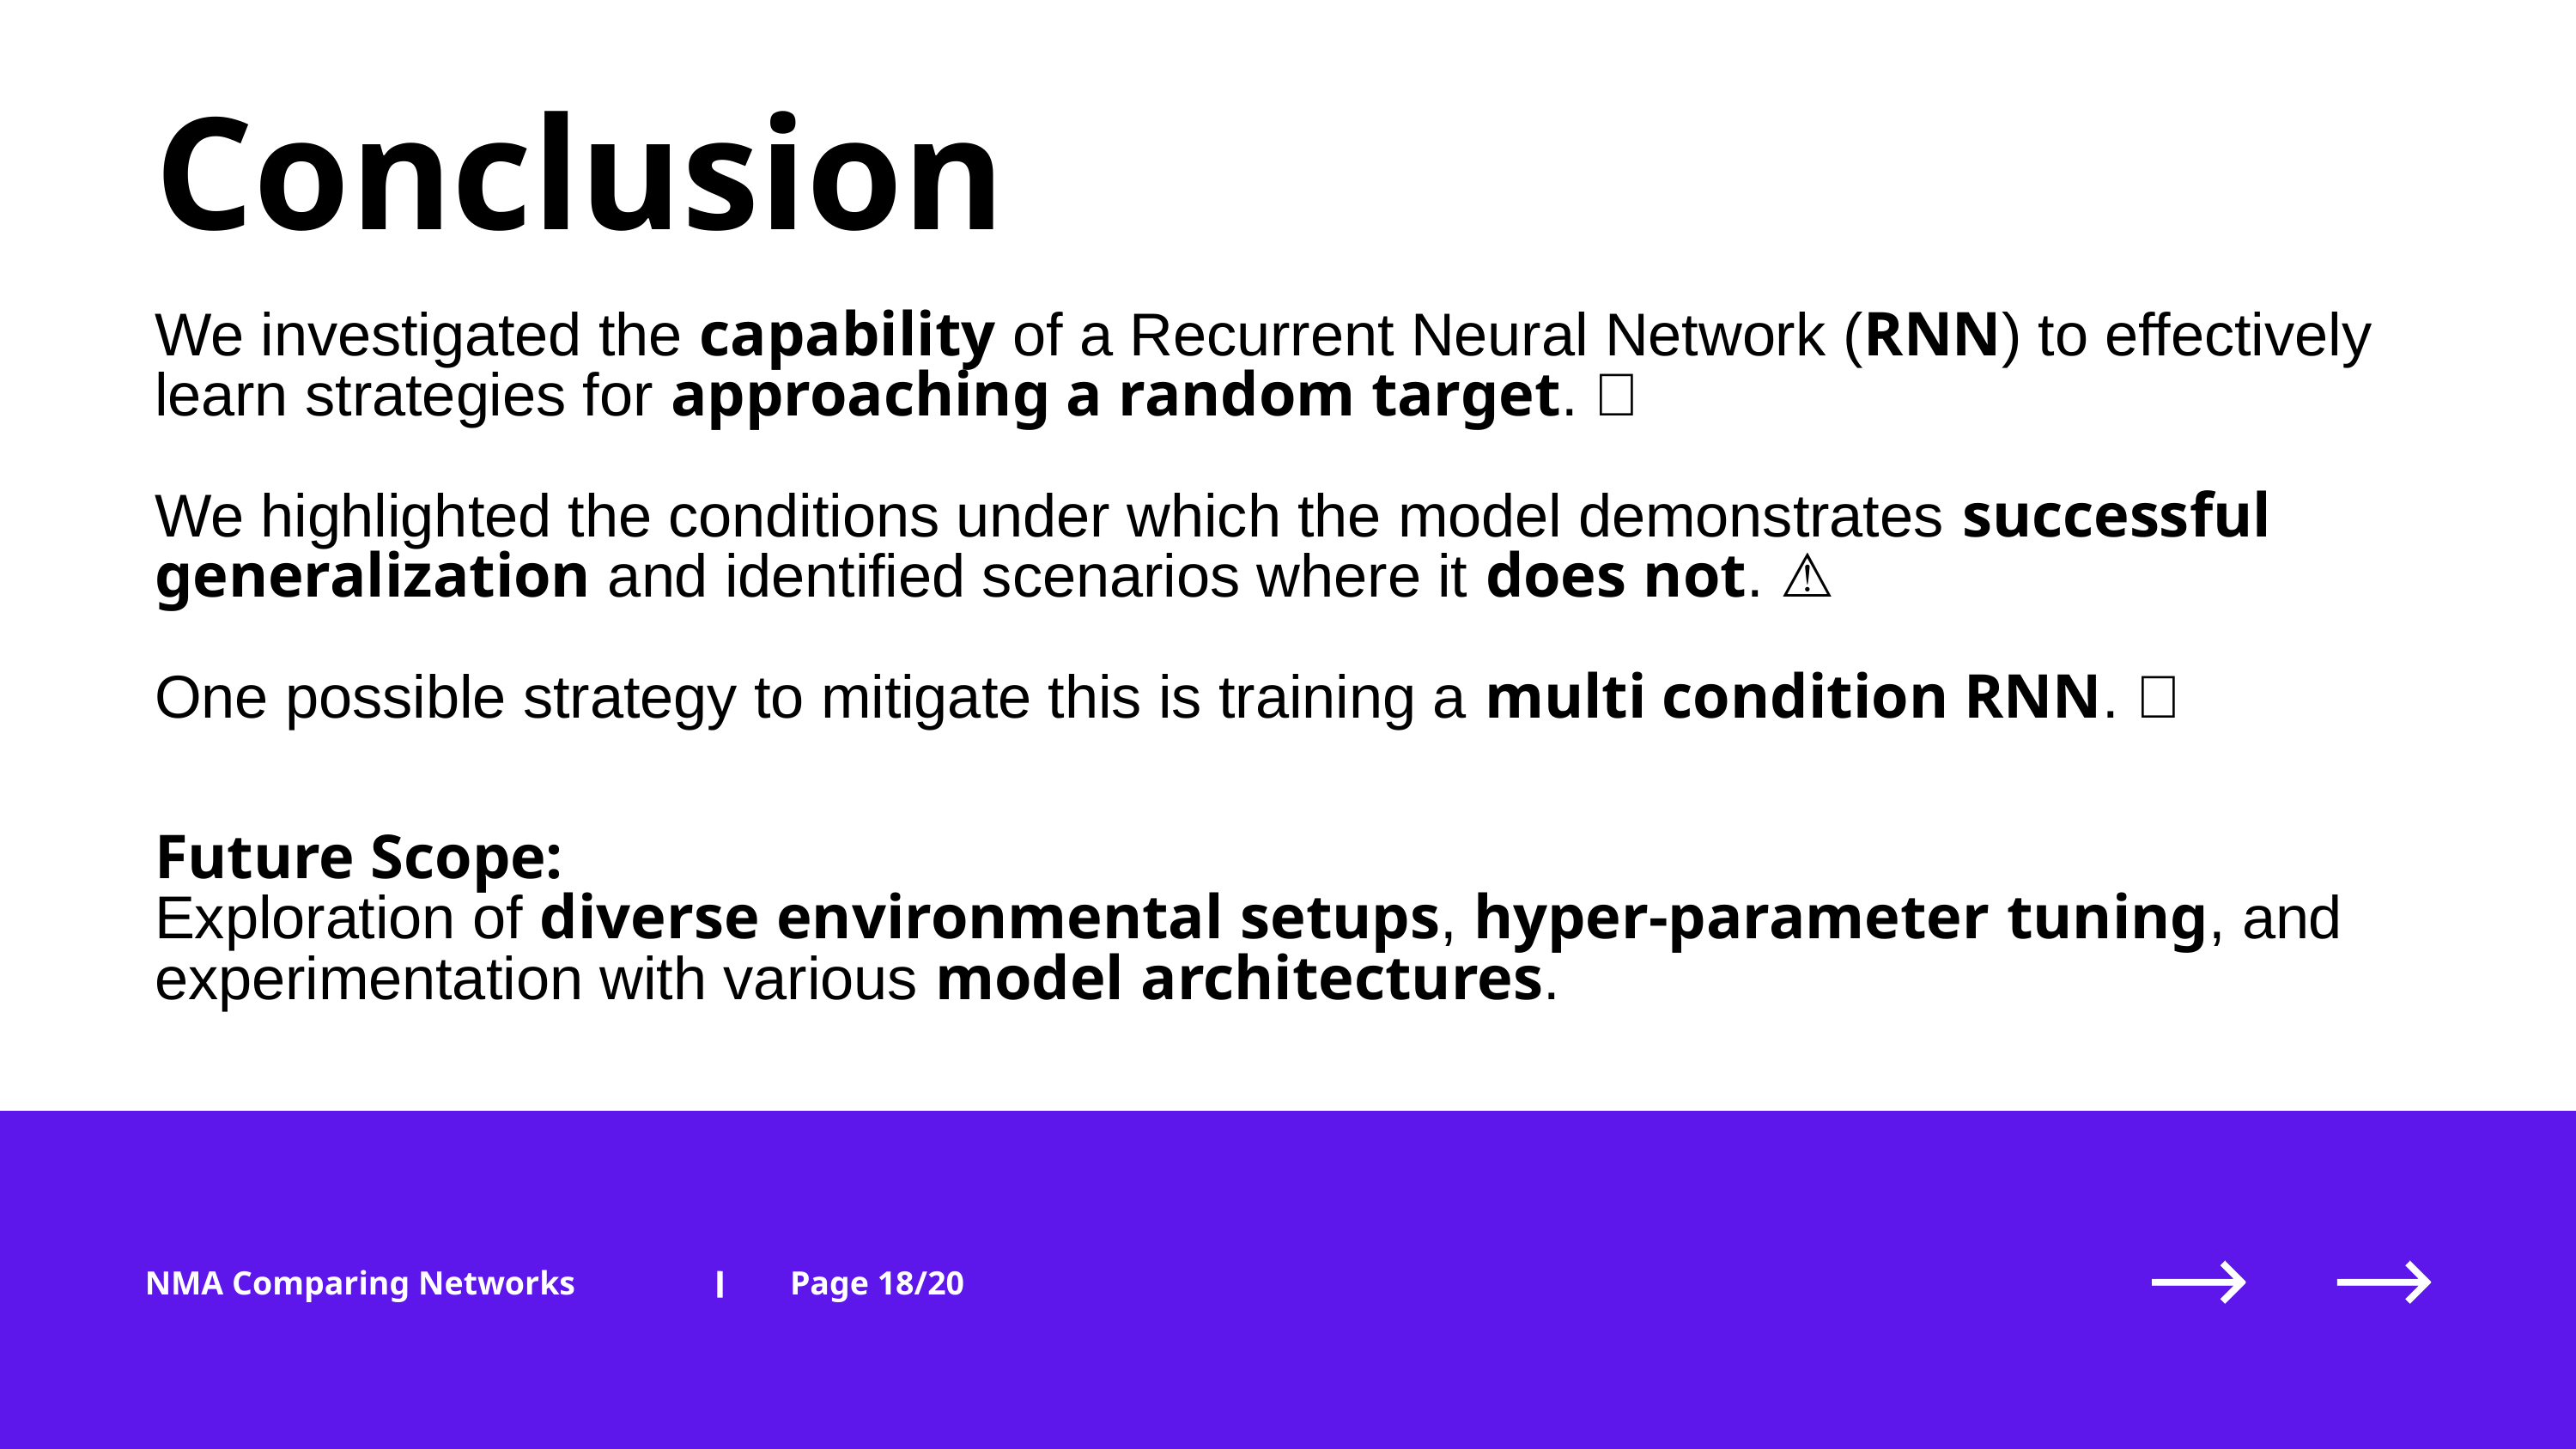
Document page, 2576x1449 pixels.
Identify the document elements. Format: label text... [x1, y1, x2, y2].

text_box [0, 1110, 2576, 1449]
text_box Future Scope: Exploration of diverse environmental setups, hyper-parameter tuning, and experimentation with various model architectures. [155, 830, 2421, 1072]
text_box We investigated the capability of a Recurrent Neural Network (RNN) to effectively learn strategies for approaching a random target. 💪 We highlighted the conditions under which the model demonstrates successful generalization and identified scenarios where it does not. ✅ ⚠️ One possible strategy to mitigate this is training a multi condition RNN. 💡 [155, 307, 2421, 791]
text_box Conclusion [155, 105, 2560, 261]
